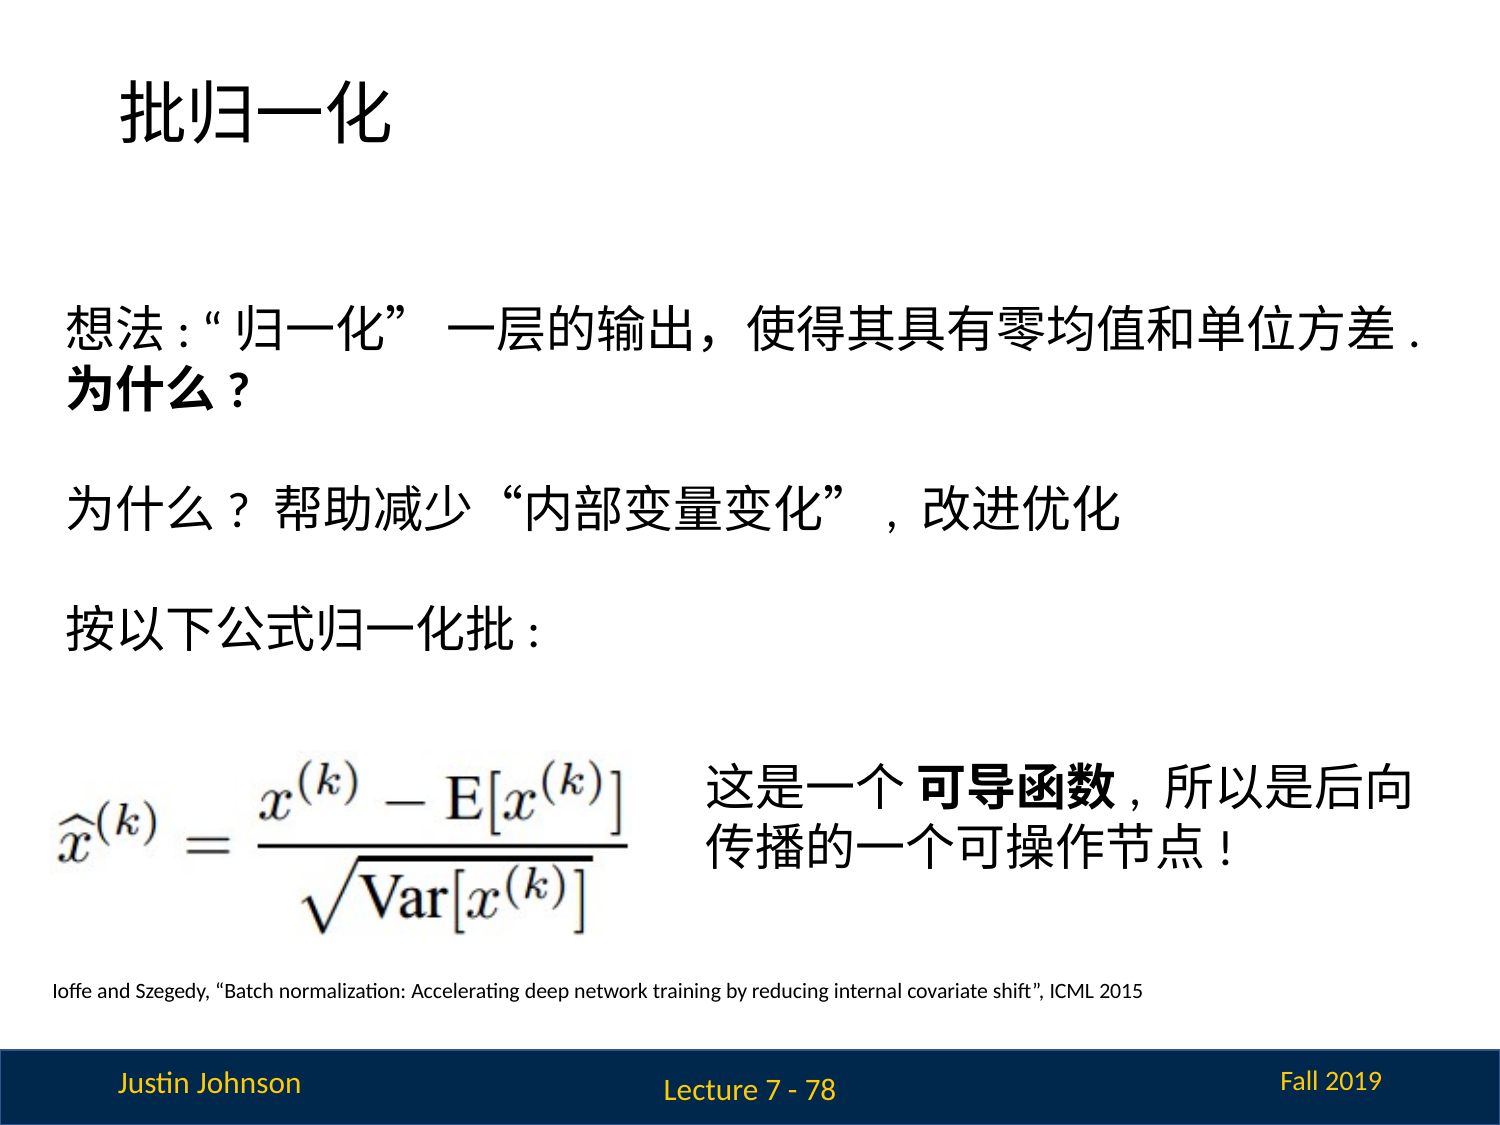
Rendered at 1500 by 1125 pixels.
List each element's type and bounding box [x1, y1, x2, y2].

slide_number [547, 1057, 953, 1118]
text_box [37, 968, 1160, 1010]
text_box [50, 290, 1453, 665]
title [103, 59, 1397, 173]
picture [50, 750, 632, 941]
text_box [690, 747, 1454, 883]
